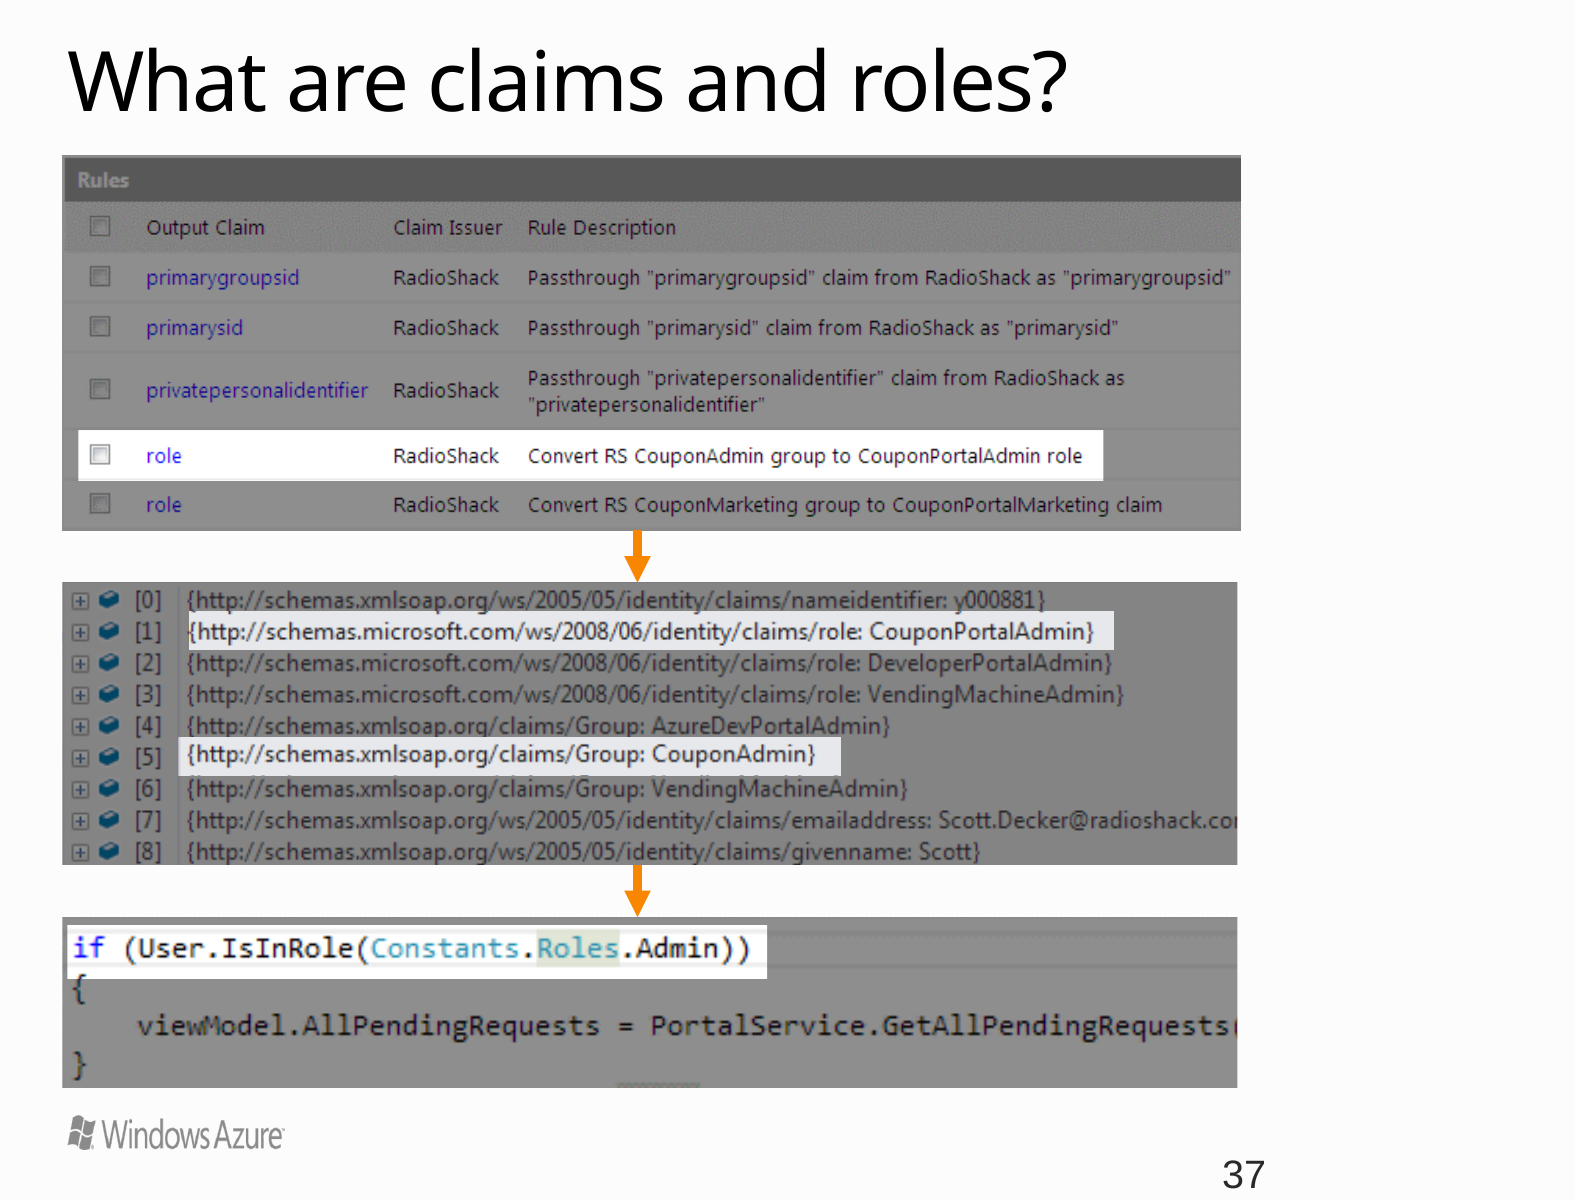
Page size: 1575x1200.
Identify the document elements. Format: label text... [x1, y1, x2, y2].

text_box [62, 864, 1238, 1088]
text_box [62, 529, 1238, 864]
title What are claims and roles? [67, 39, 1508, 131]
slide_number 37 [1207, 1141, 1575, 1200]
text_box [62, 154, 1241, 531]
